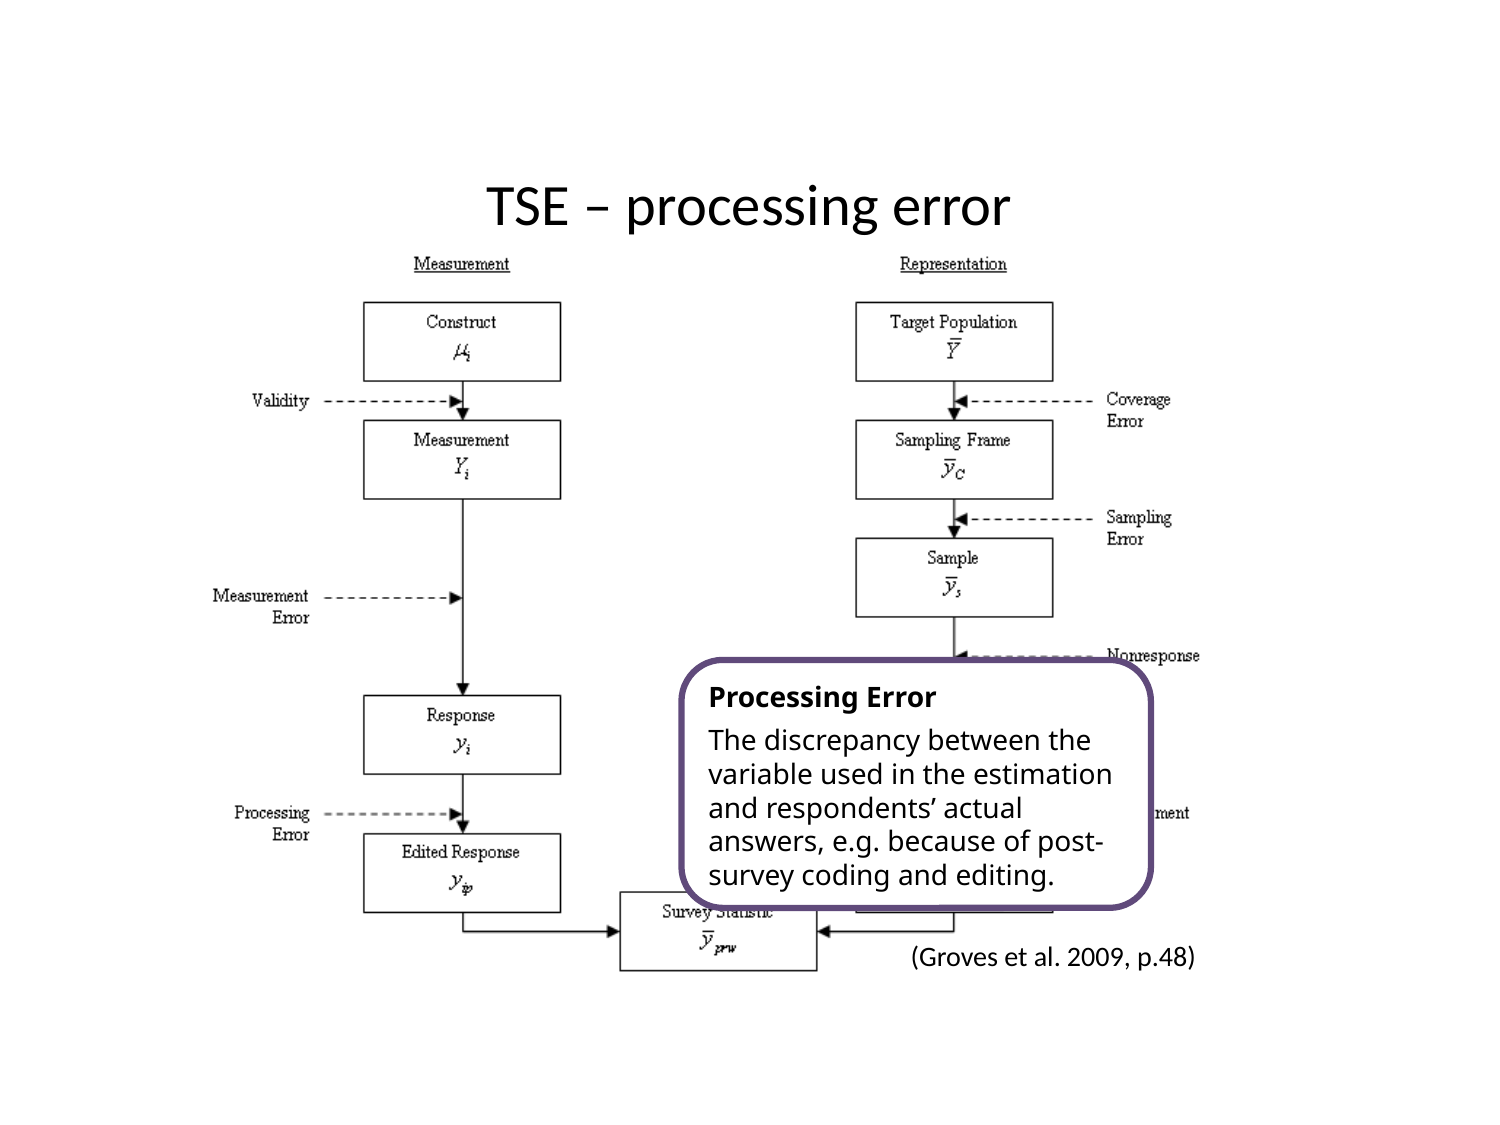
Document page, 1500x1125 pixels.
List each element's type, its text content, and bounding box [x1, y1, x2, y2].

title TSE – processing error [243, 159, 1257, 246]
picture [209, 250, 1211, 976]
